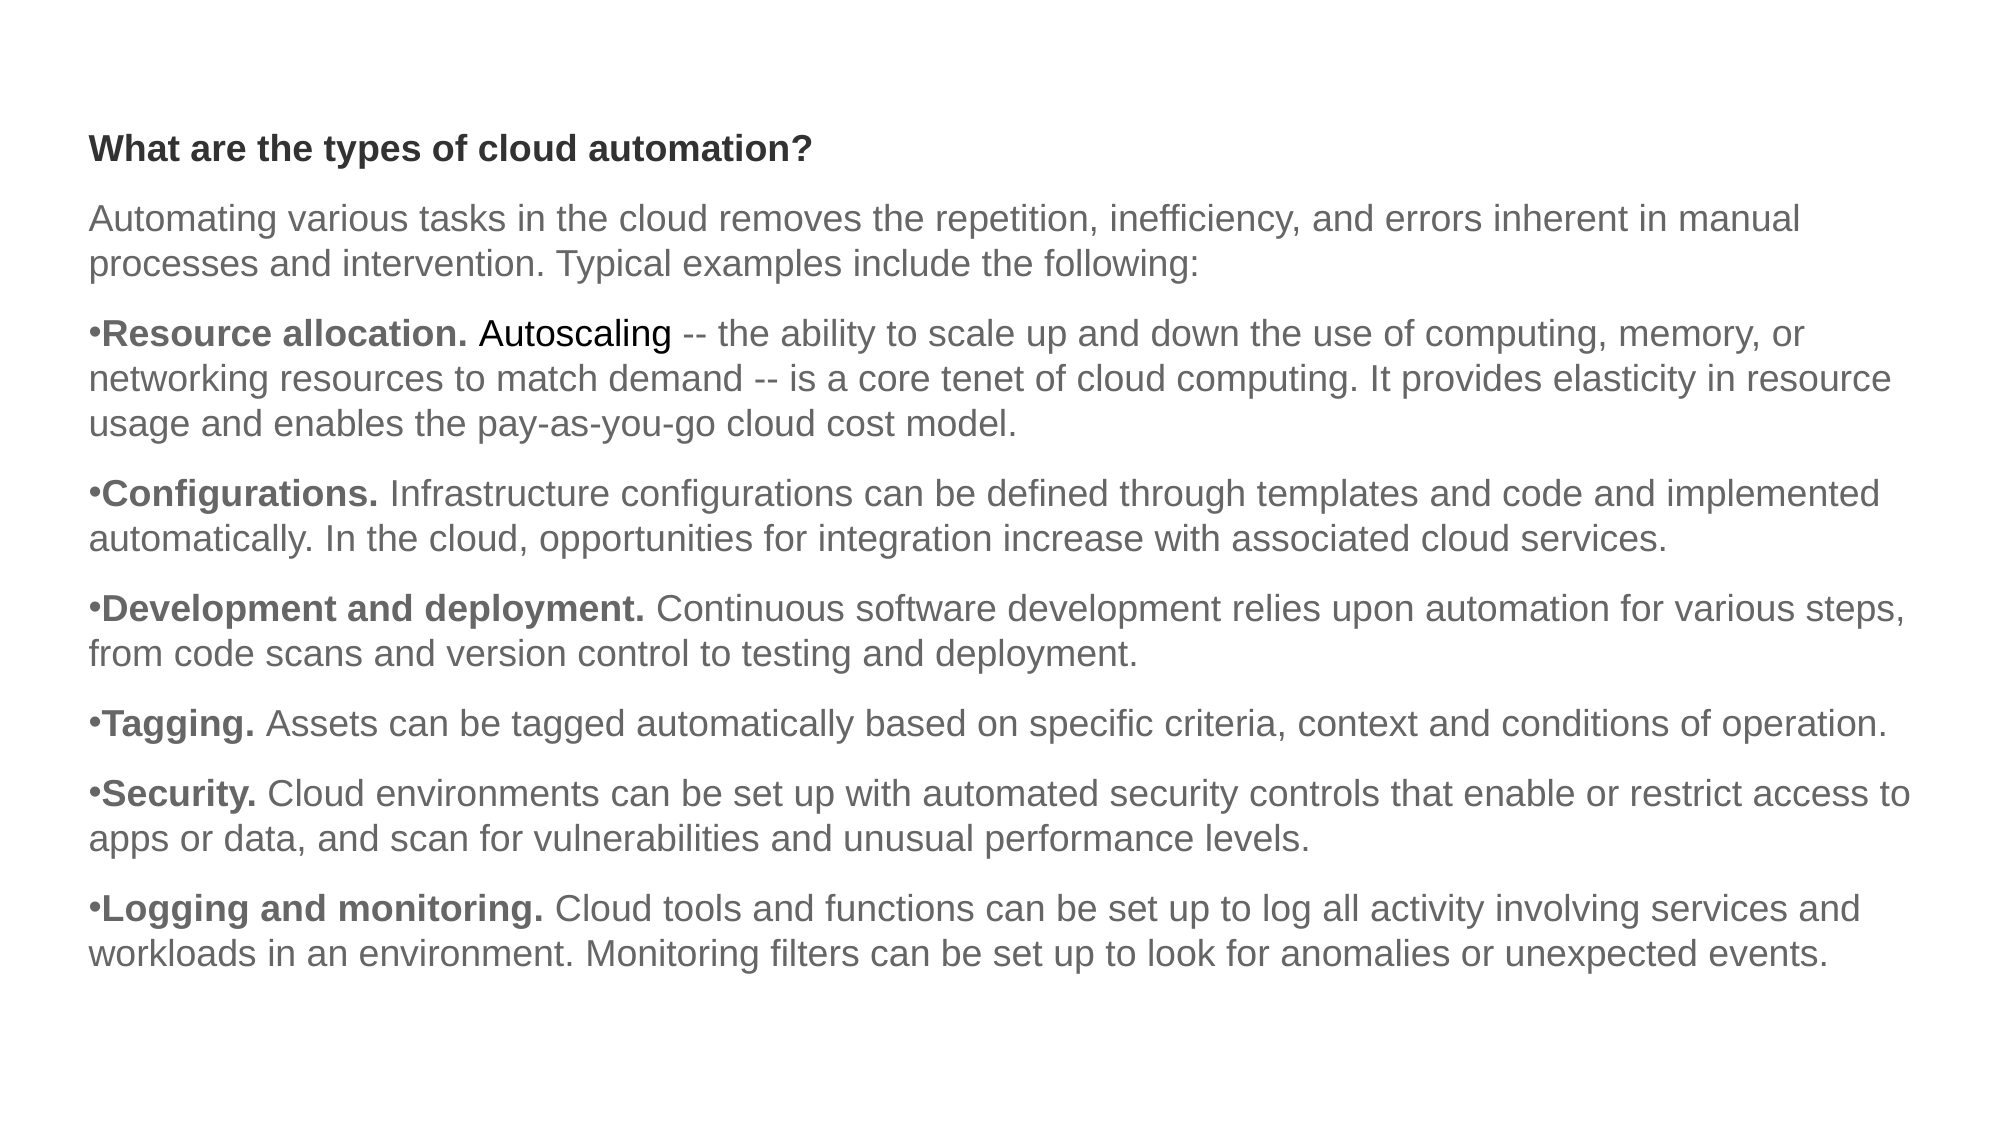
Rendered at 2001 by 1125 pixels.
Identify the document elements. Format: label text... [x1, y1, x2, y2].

text_box What are the types of cloud automation? Automating various tasks in the cloud removes the repetition, inefficiency, and errors inherent in manual processes and intervention. Typical examples include the following: Resource allocation. Autoscaling -- the ability to scale up and down the use of computing, memory, or networking resources to match demand -- is a core tenet of cloud computing. It provides elasticity in resource usage and enables the pay-as-you-go cloud cost model. Configurations. Infrastructure configurations can be defined through templates and code and implemented automatically. In the cloud, opportunities for integration increase with associated cloud services. Development and deployment. Continuous software development relies upon automation for various steps, from code scans and version control to testing and deployment. Tagging. Assets can be tagged automatically based on specific criteria, context and conditions of operation. Security. Cloud environments can be set up with automated security controls that enable or restrict access to apps or data, and scan for vulnerabilities and unusual performance levels. Logging and monitoring. Cloud tools and functions can be set up to log all activity involving services and workloads in an environment. Monitoring filters can be set up to look for anomalies or unexpected events. [73, 116, 1941, 982]
